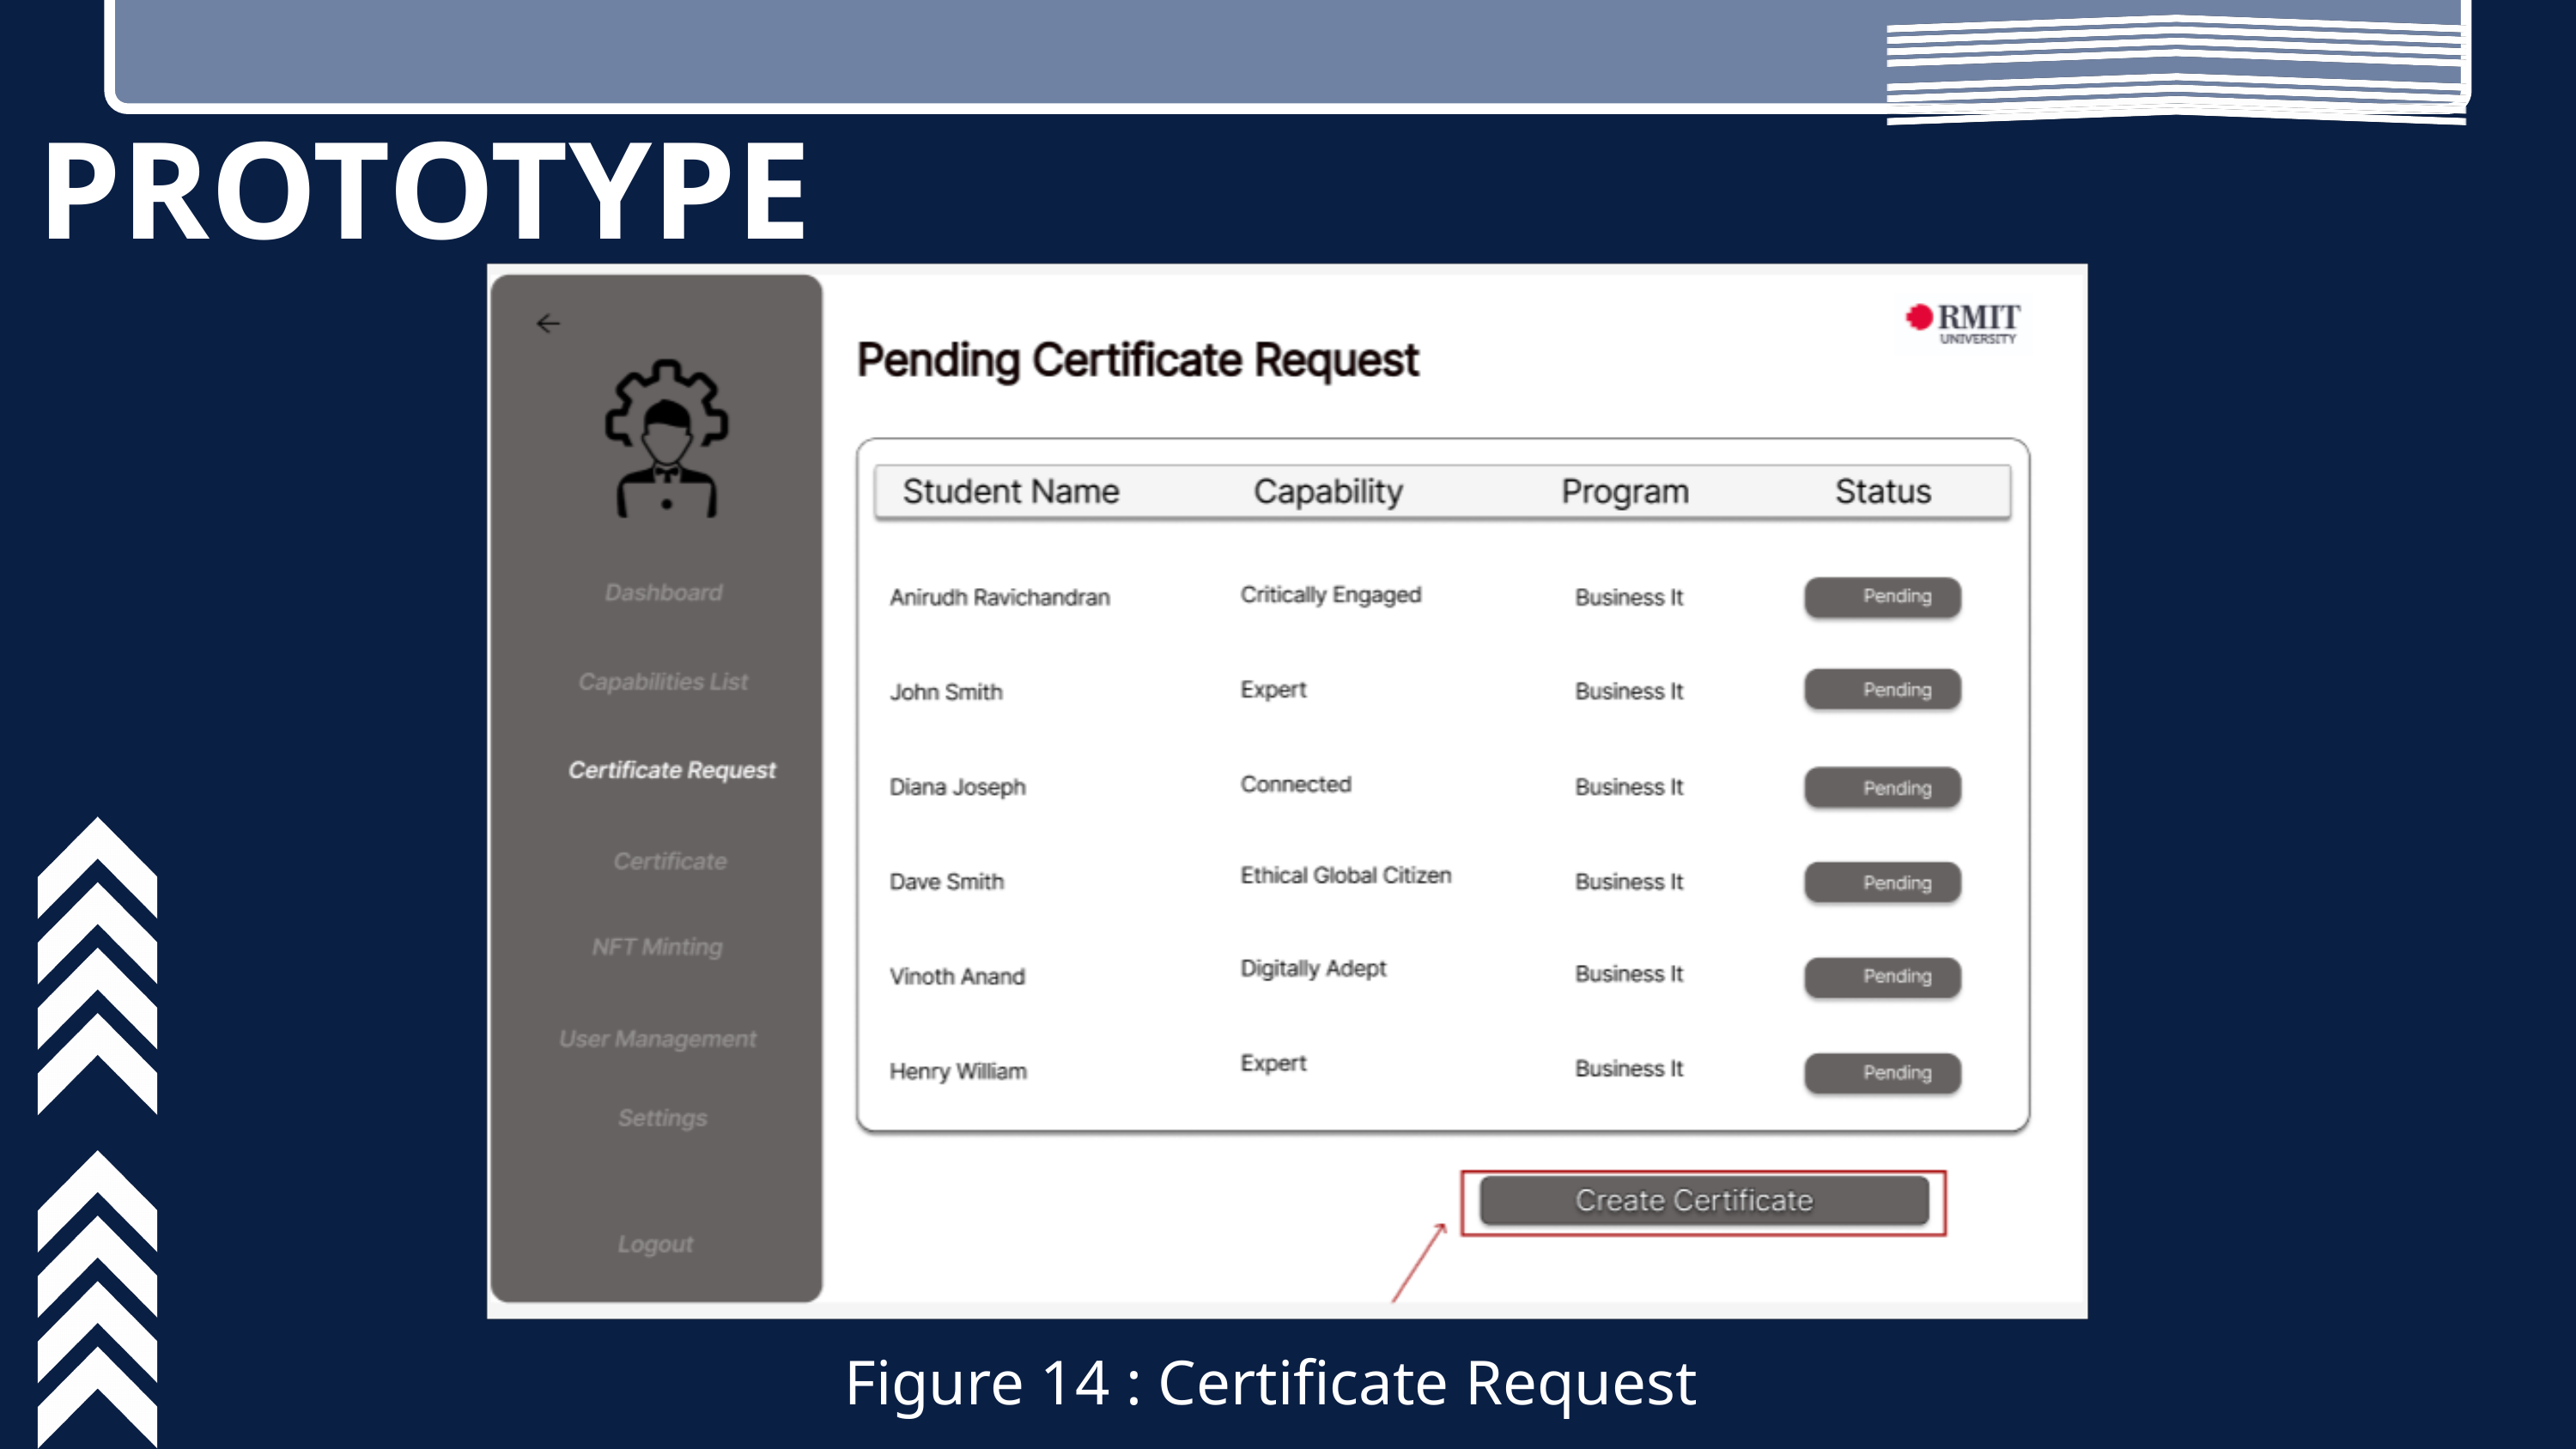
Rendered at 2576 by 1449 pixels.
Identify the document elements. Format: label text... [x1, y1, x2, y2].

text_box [109, 0, 2467, 109]
text_box [483, 260, 2093, 1324]
text_box Figure 14 : Certificate Request [468, 1331, 2075, 1417]
text_box [1886, 118, 2467, 125]
text_box PROTOTYPE [37, 118, 1272, 266]
text_box [37, 816, 158, 1449]
